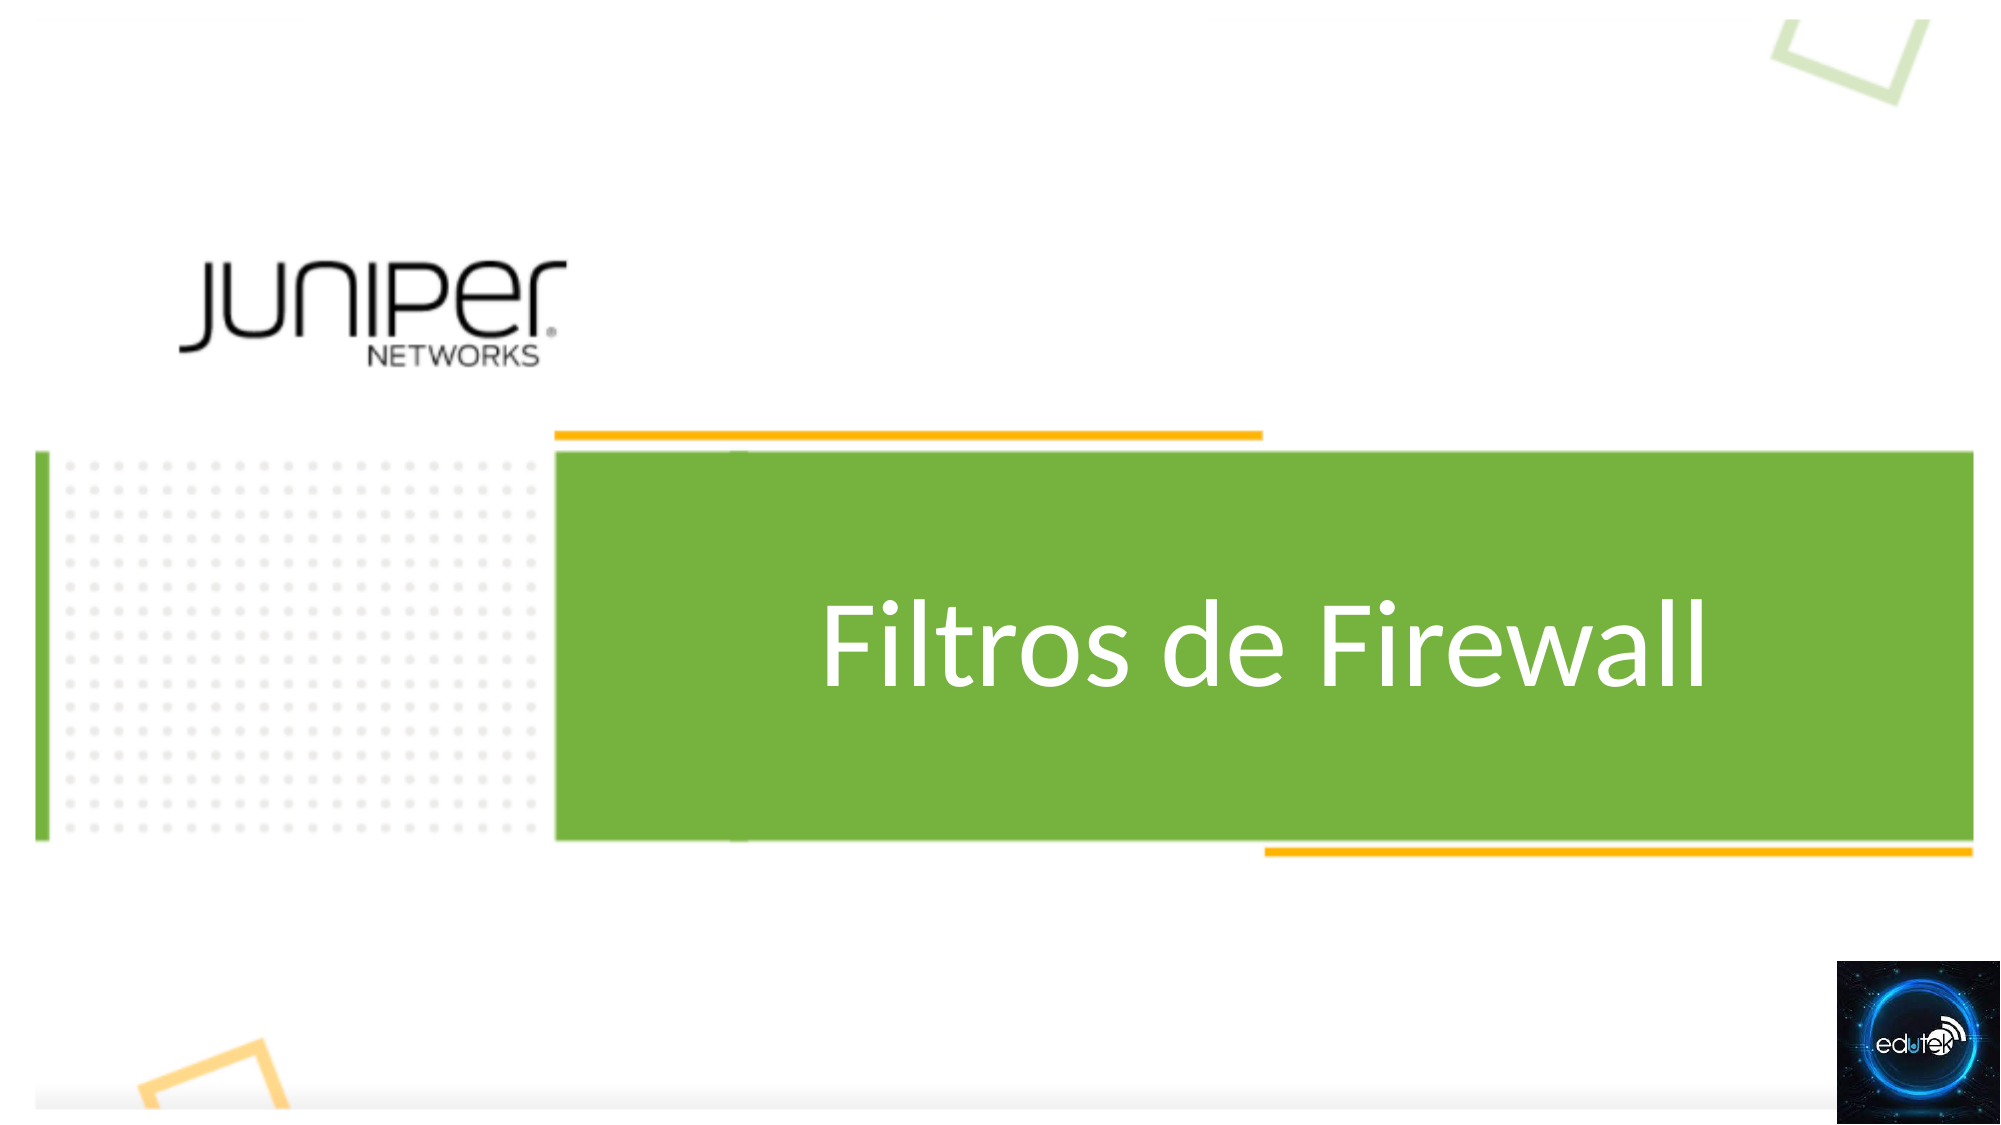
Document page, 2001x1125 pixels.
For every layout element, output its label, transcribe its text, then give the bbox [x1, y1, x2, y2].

title Filtros de Firewall [562, 453, 1969, 839]
picture [18, 0, 2000, 1124]
